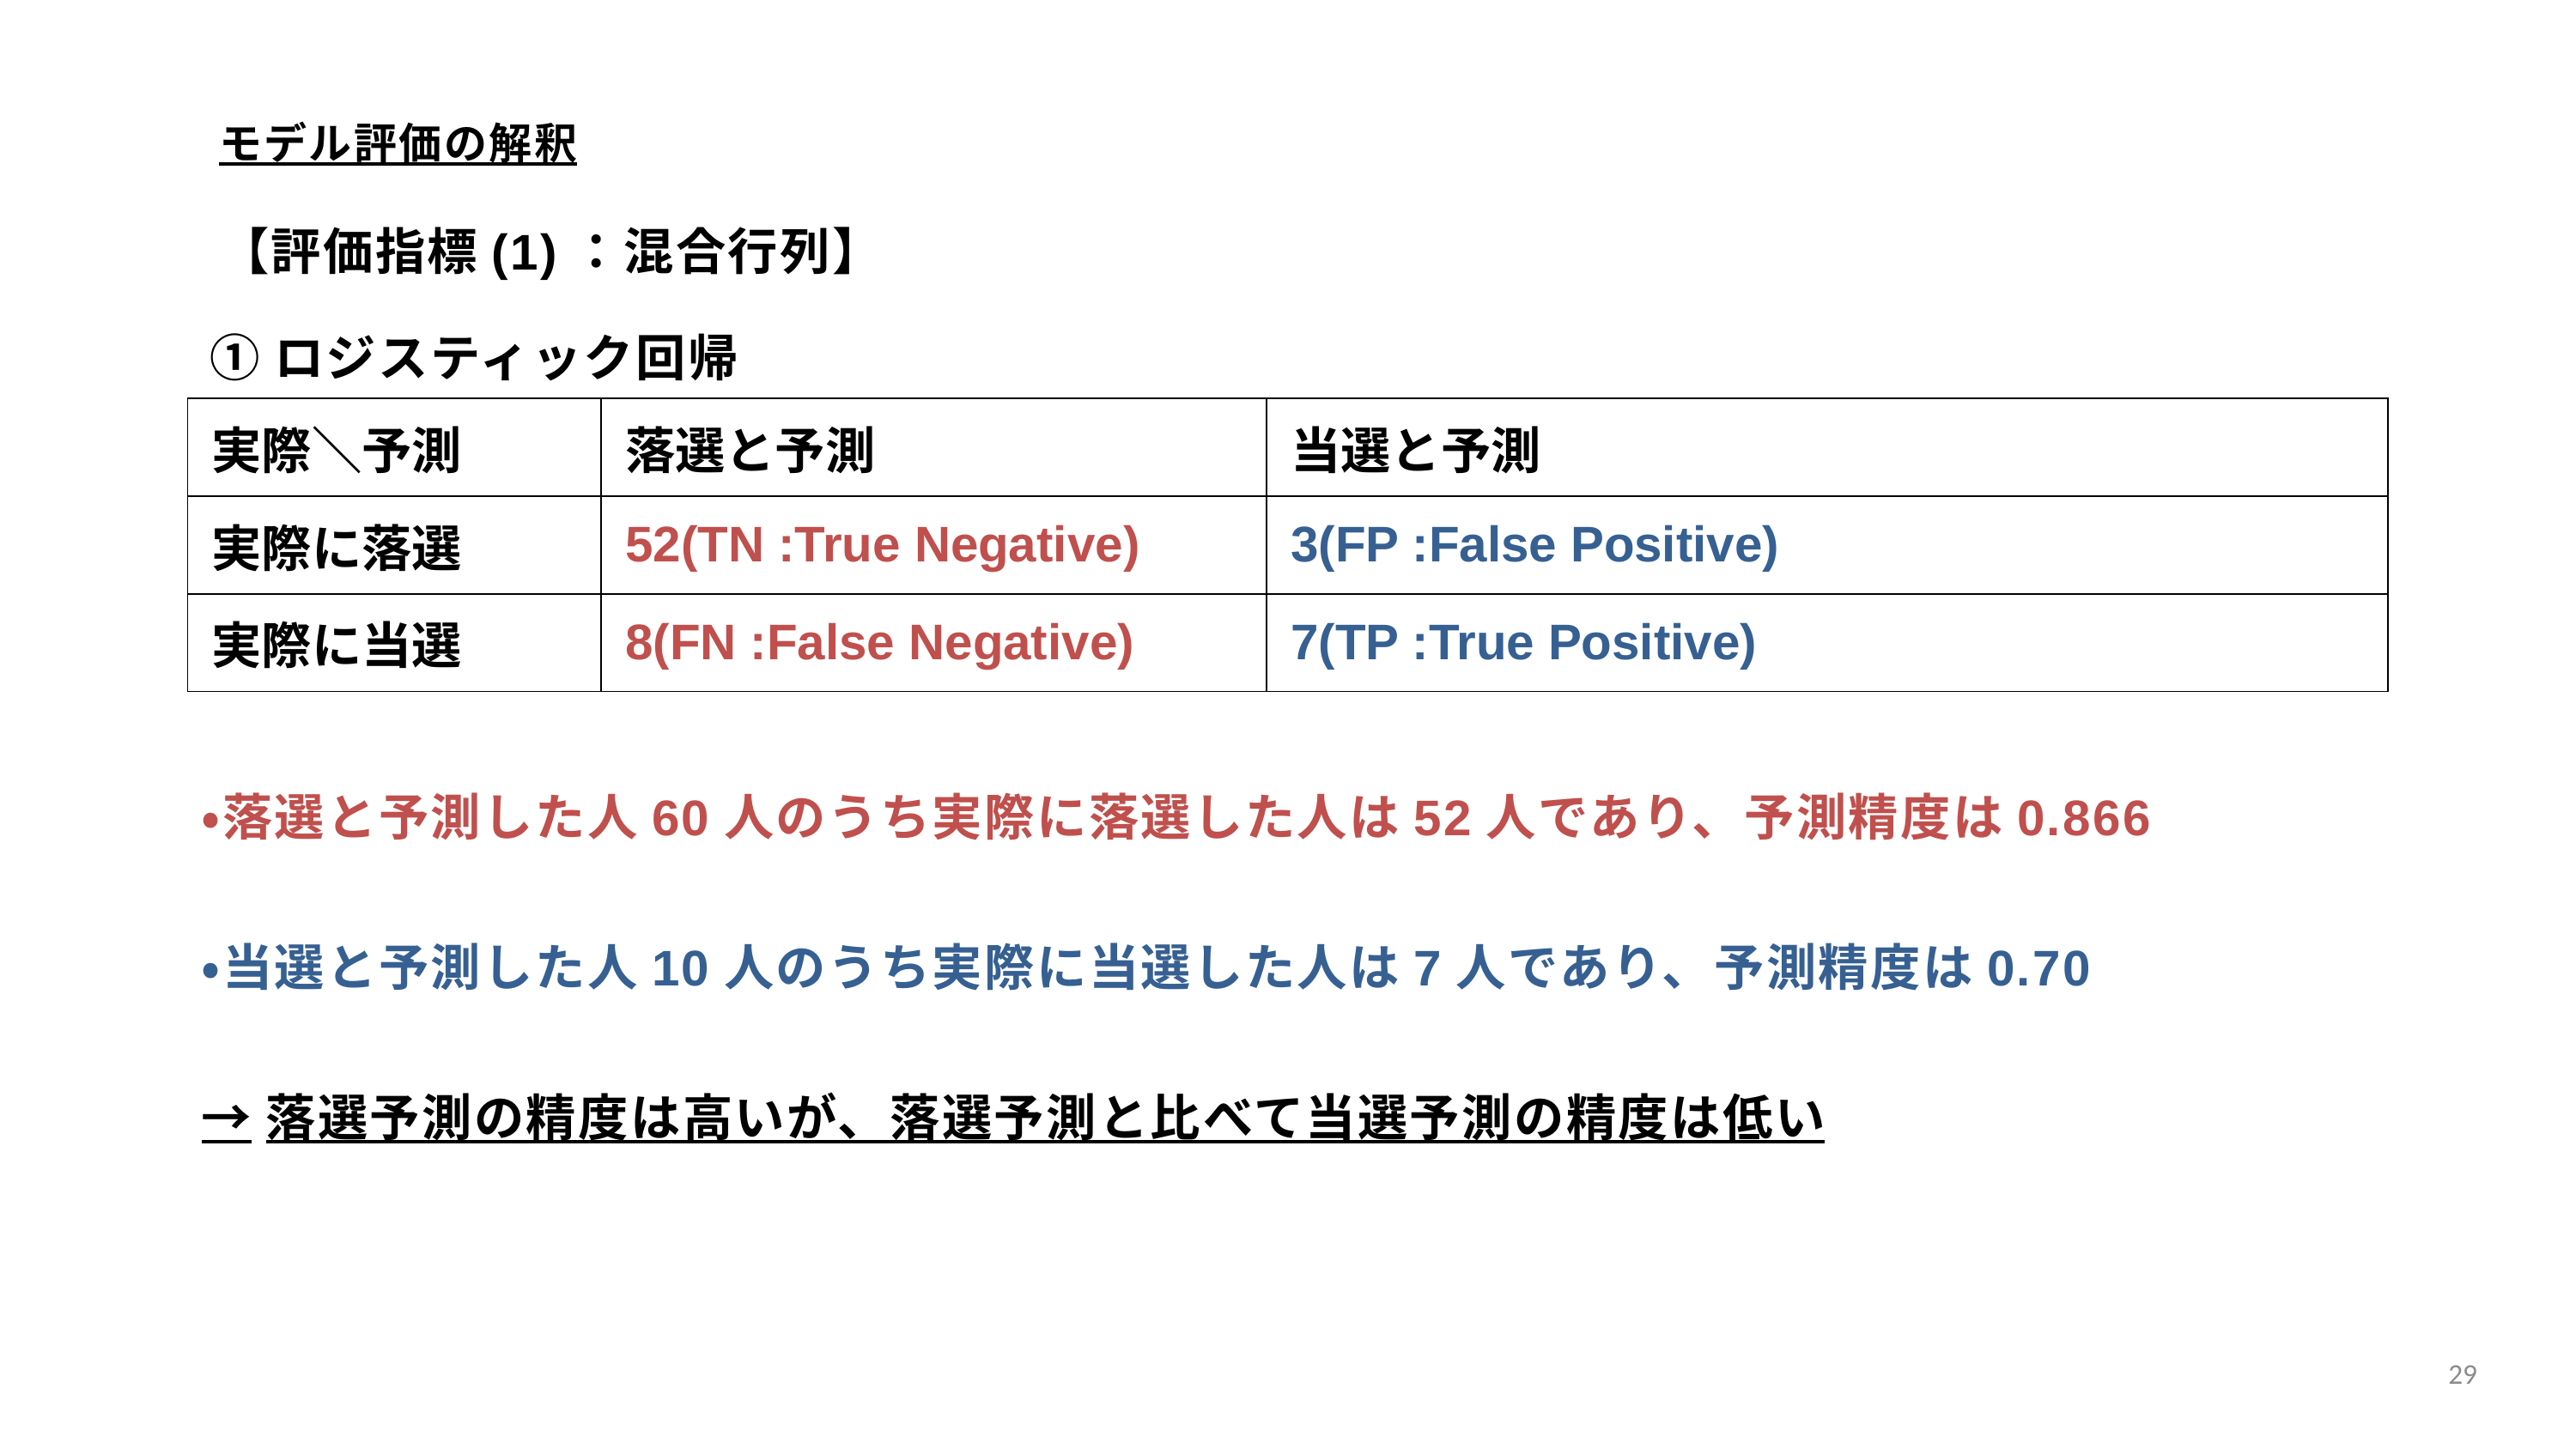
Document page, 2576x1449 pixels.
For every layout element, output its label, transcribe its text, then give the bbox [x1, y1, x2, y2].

table_header 当選と予測 [1267, 399, 2387, 495]
table_header 落選と予測 [602, 399, 1266, 495]
table_cell 実際に落選 [188, 497, 600, 593]
table_cell 7(TP :True Positive) [1267, 595, 2387, 691]
text_box ・落選と予測した人60人のうち実際に落選した人は52人であり、予測精度は0.866 ・当選と予測した人10人のうち実際に当選した人は7人であり、予測精度は0.70 →落選予測の精度は高いが、落選予測と比べて当選予測の精度は低い [165, 695, 2527, 1147]
slide_number 29 [2190, 1346, 2490, 1398]
table_cell 8(FN :False Negative) [602, 595, 1266, 691]
table_cell 52(TN :True Negative) [602, 497, 1266, 593]
table_cell 実際に当選 [188, 595, 600, 691]
table_cell 3(FP :False Positive) [1267, 497, 2387, 593]
table_header 実際＼予測 [188, 399, 600, 495]
text_box モデル評価の解釈 [218, 99, 1713, 129]
text_box 【評価指標(1)：混合行列】 [182, 129, 2544, 280]
text_box ①ロジスティック回帰 [161, 230, 1449, 393]
